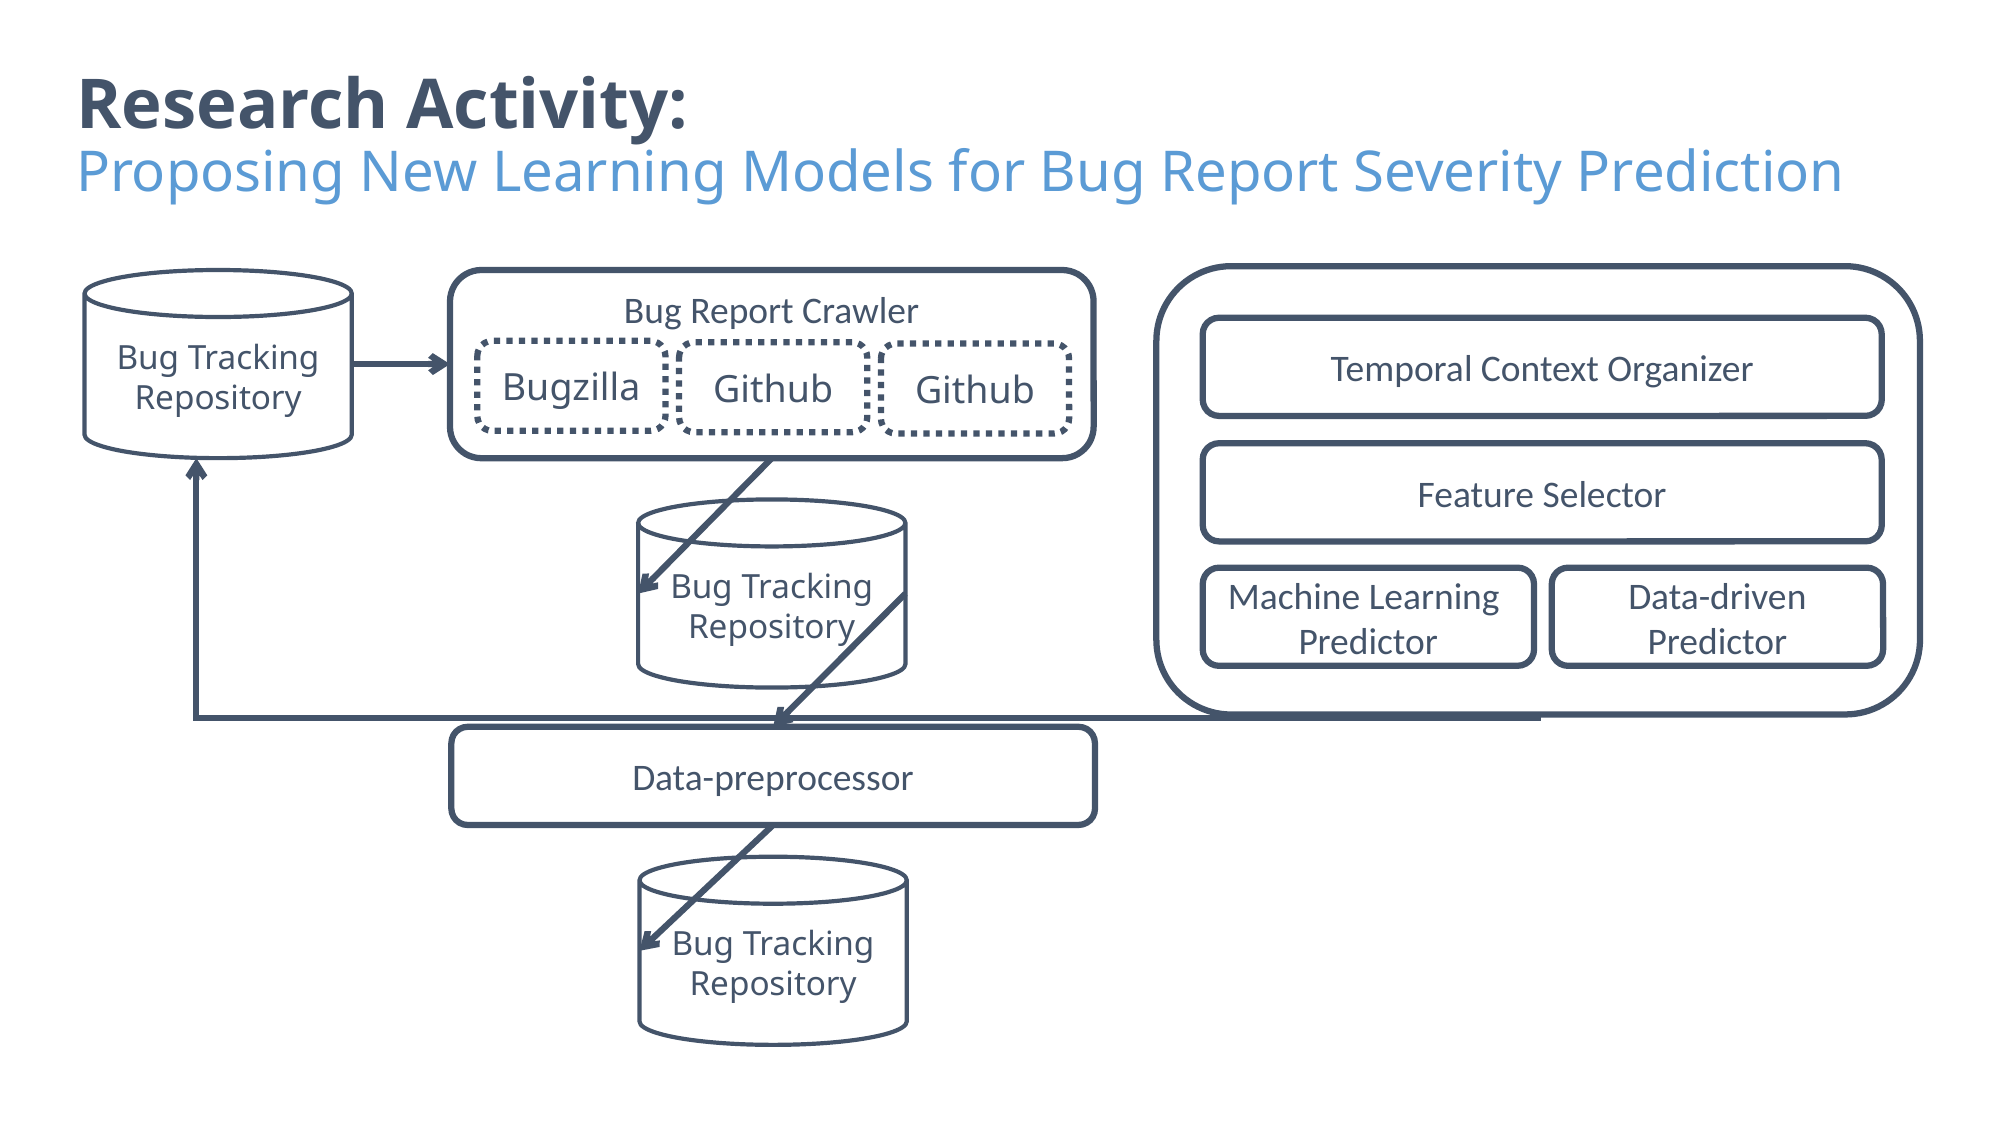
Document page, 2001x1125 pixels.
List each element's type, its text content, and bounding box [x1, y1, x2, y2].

text_box Bugzilla [476, 339, 667, 432]
text_box Github [996, 342, 1071, 435]
text_box Github [678, 341, 739, 434]
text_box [739, 0, 996, 1125]
text_box Temporal Context Organizer [1201, 316, 1883, 417]
text_box Machine Learning Predictor [1201, 566, 1536, 667]
text_box [1155, 265, 1922, 716]
text_box Feature Selector [1201, 442, 1883, 543]
text_box Bug Report Crawler [448, 268, 739, 460]
text_box Bug Report Crawler [996, 268, 1095, 460]
text_box Data-preprocessor [996, 725, 1097, 826]
text_box Bug Tracking Repository [83, 268, 353, 460]
text_box Data-driven Predictor [1550, 566, 1885, 667]
title Research Activity: Proposing New Learning Models for Bug Report Severity Prediction [996, 59, 1977, 214]
text_box Bug Tracking Repository [638, 856, 739, 1046]
title Research Activity: Proposing New Learning Models for Bug Report Severity Prediction [61, 59, 739, 214]
text_box Bug Tracking Repository [637, 499, 739, 688]
text_box Data-preprocessor [450, 725, 739, 827]
